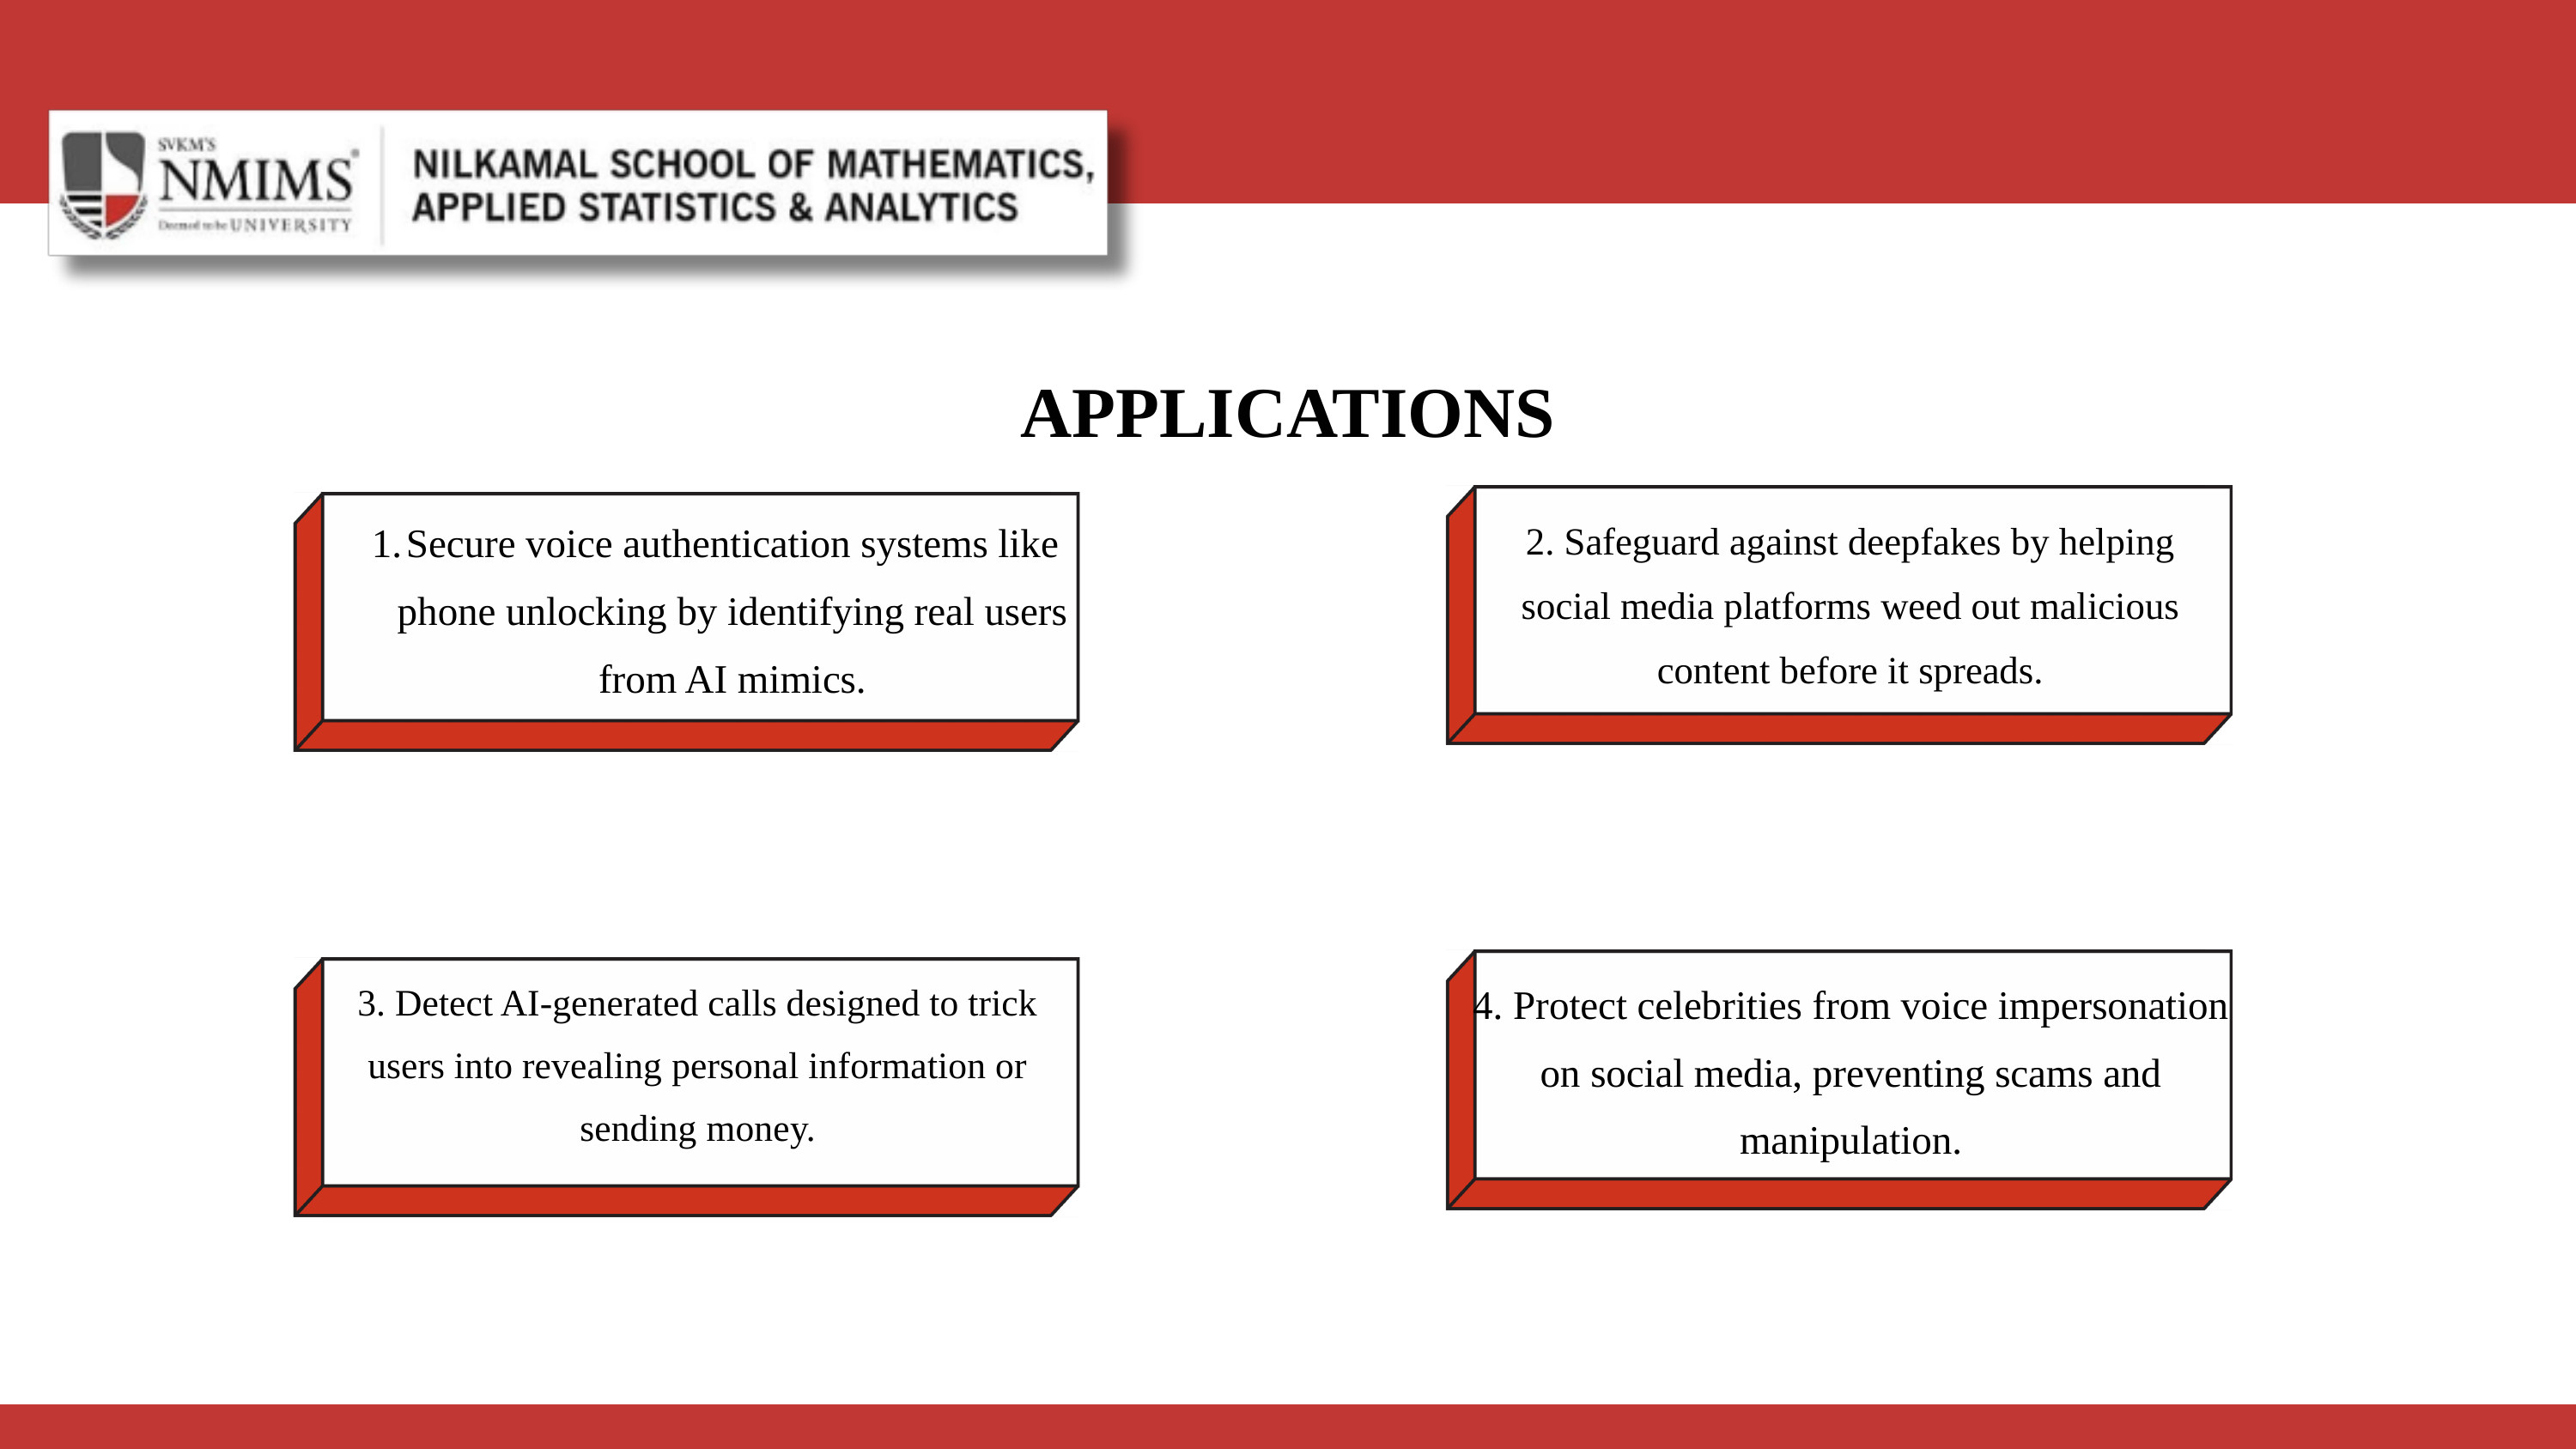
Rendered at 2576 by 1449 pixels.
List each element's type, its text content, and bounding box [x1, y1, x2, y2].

text_box [293, 957, 1080, 1217]
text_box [0, 1384, 2576, 1449]
text_box Secure voice authentication systems like phone unlocking by identifying real users from AI mimics. [316, 498, 1080, 702]
text_box 3. Detect AI-generated calls designed to trick users into revealing personal information or sending money. [343, 961, 1053, 1149]
text_box [1445, 949, 2233, 1210]
text_box APPLICATIONS [1009, 330, 1567, 452]
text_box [0, 0, 2576, 298]
text_box [293, 492, 1080, 752]
text_box 2. Safeguard against deepfakes by helping social media platforms weed out malicious content before it spreads. [1488, 498, 2215, 692]
text_box [1445, 485, 2233, 745]
text_box 4. Protect celebrities from voice impersonation on social media, preventing scams and manipulation. [1468, 959, 2233, 1163]
